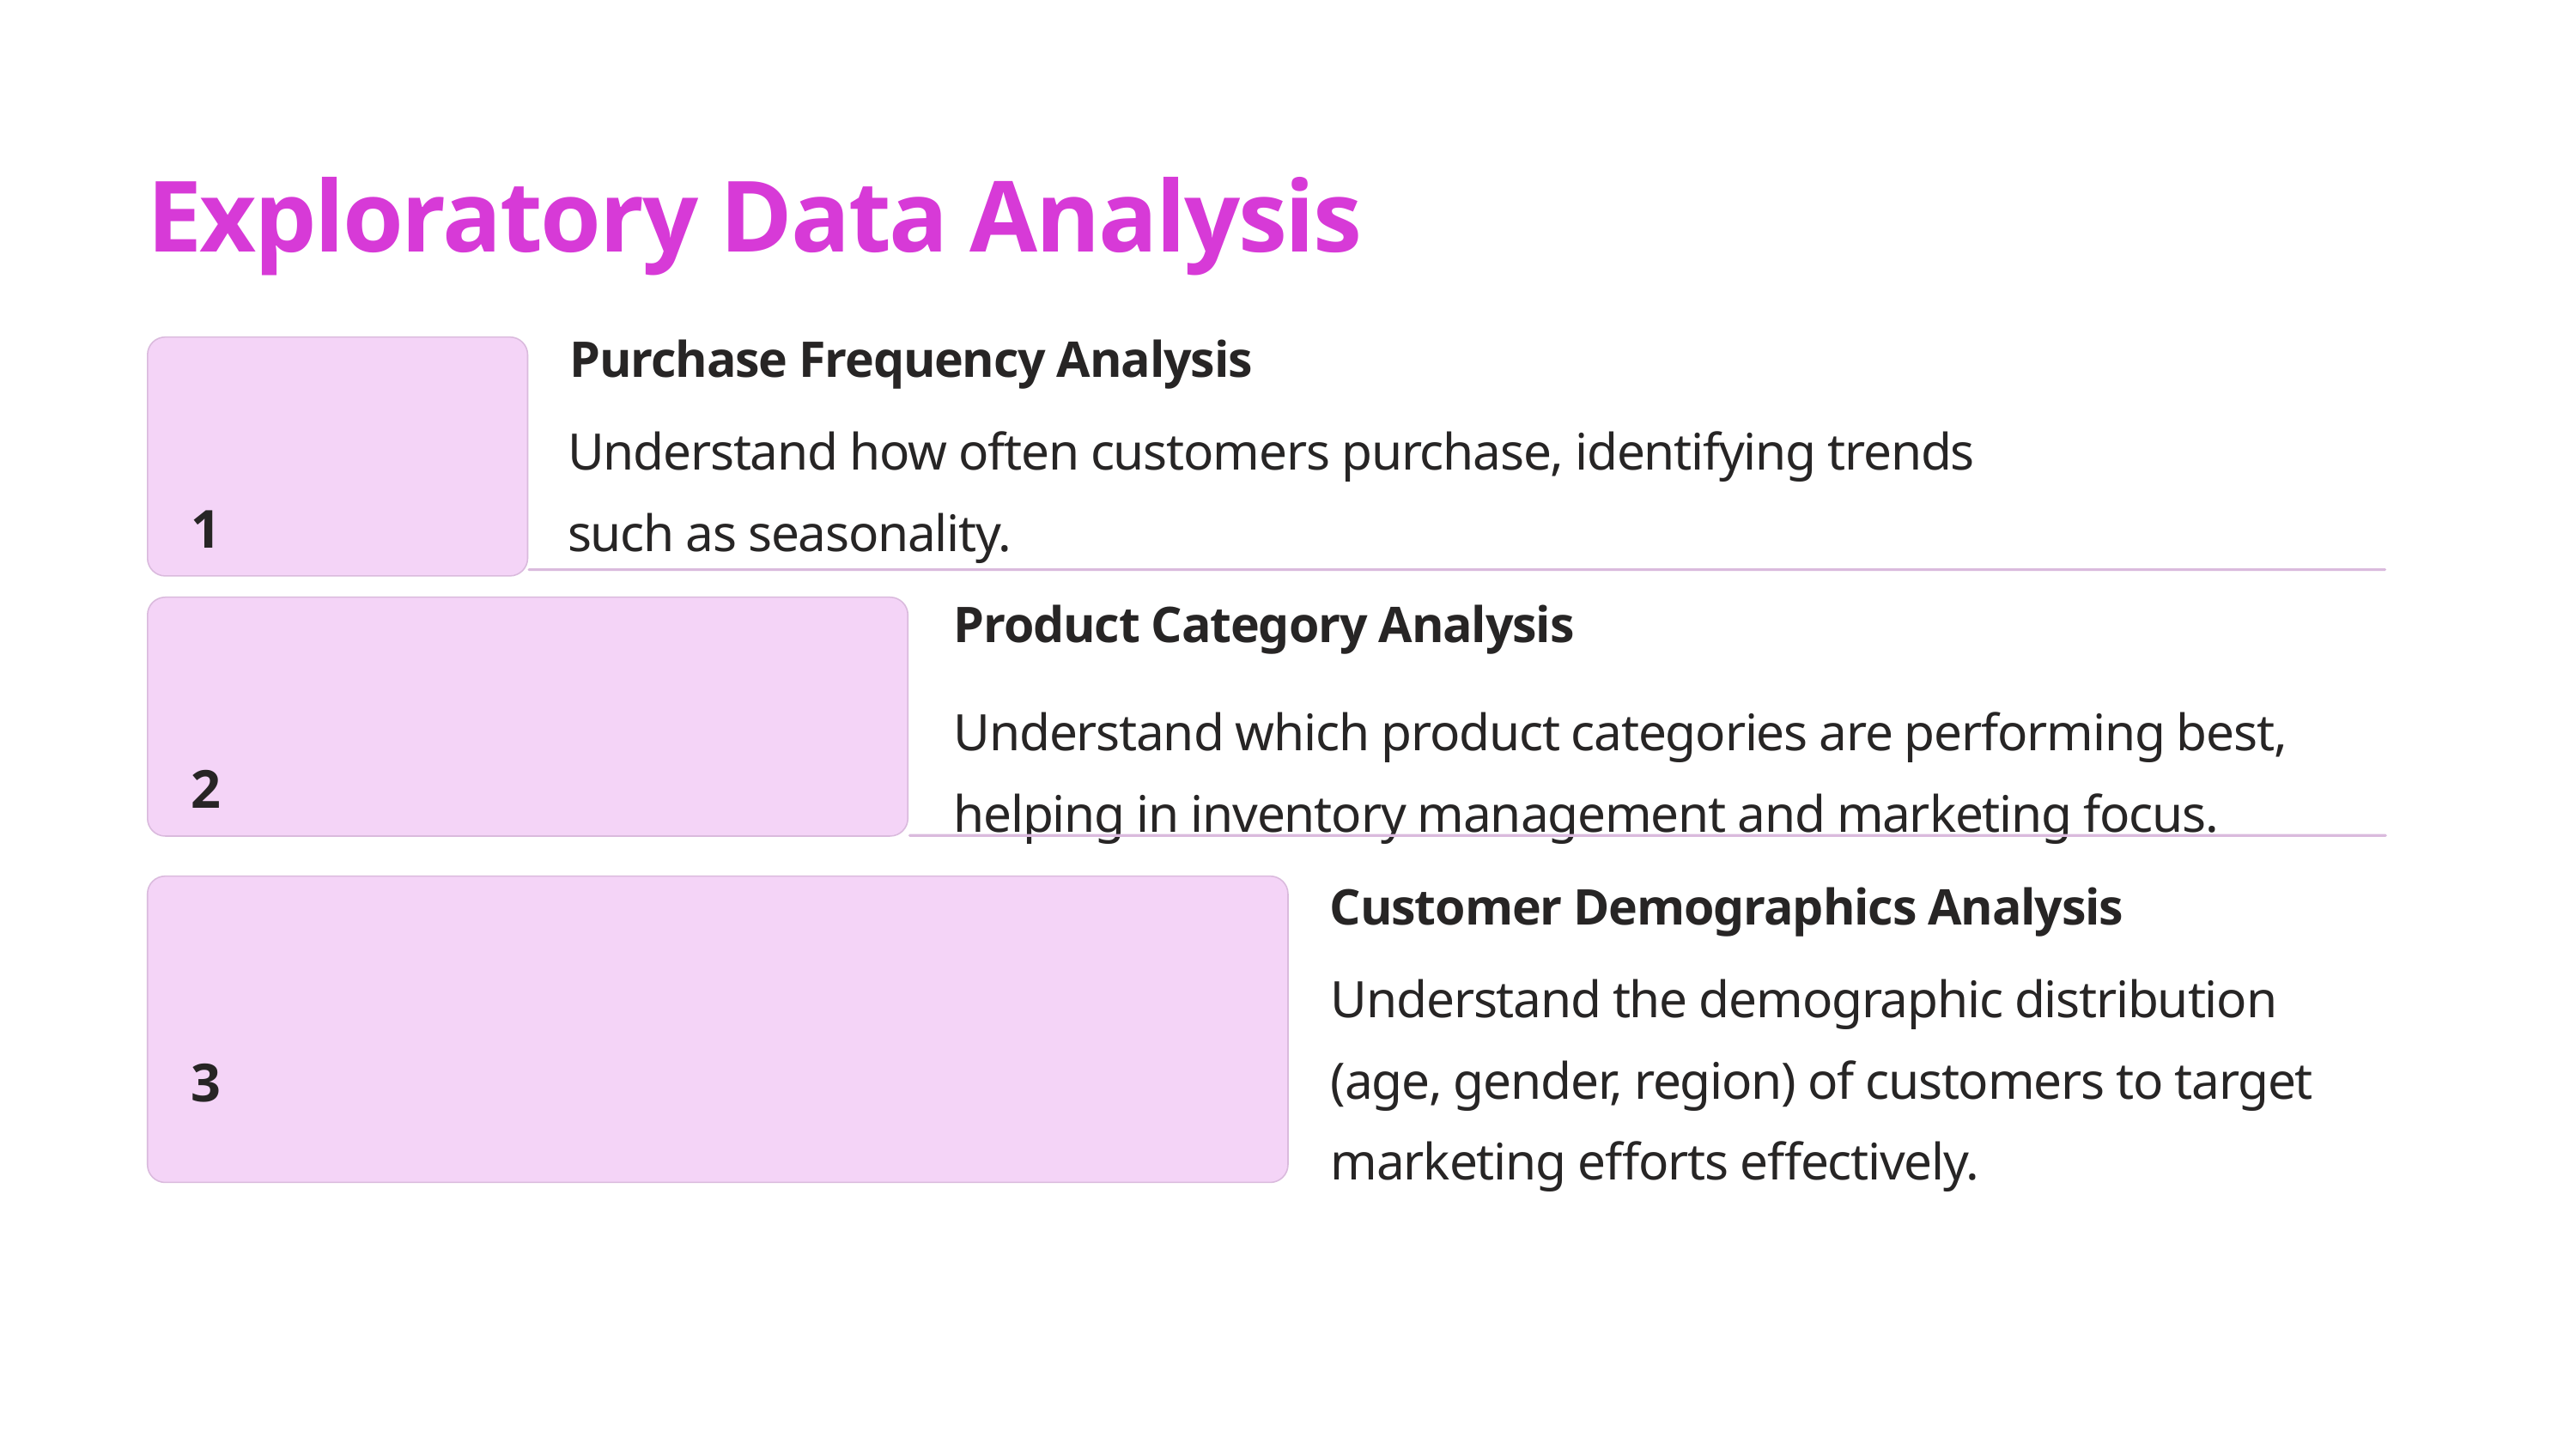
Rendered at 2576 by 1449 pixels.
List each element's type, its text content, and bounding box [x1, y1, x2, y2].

text_box Purchase Frequency Analysis [569, 325, 1636, 388]
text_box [908, 834, 2388, 838]
text_box Product Category Analysis [953, 591, 1914, 653]
text_box Exploratory Data Analysis [147, 149, 1761, 272]
text_box Understand the demographic distribution (age, gender, region) of customers to target marketing efforts effectively. [1330, 945, 2387, 1191]
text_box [146, 875, 1289, 1184]
text_box Customer Demographics Analysis [1330, 872, 2464, 935]
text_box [146, 596, 909, 838]
text_box Understand how often customers purchase, identifying trends such as seasonality. [567, 398, 2057, 562]
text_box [527, 567, 2387, 572]
text_box Understand which product categories are performing best, helping in inventory management and marketing focus. [953, 679, 2464, 843]
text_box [146, 336, 529, 577]
